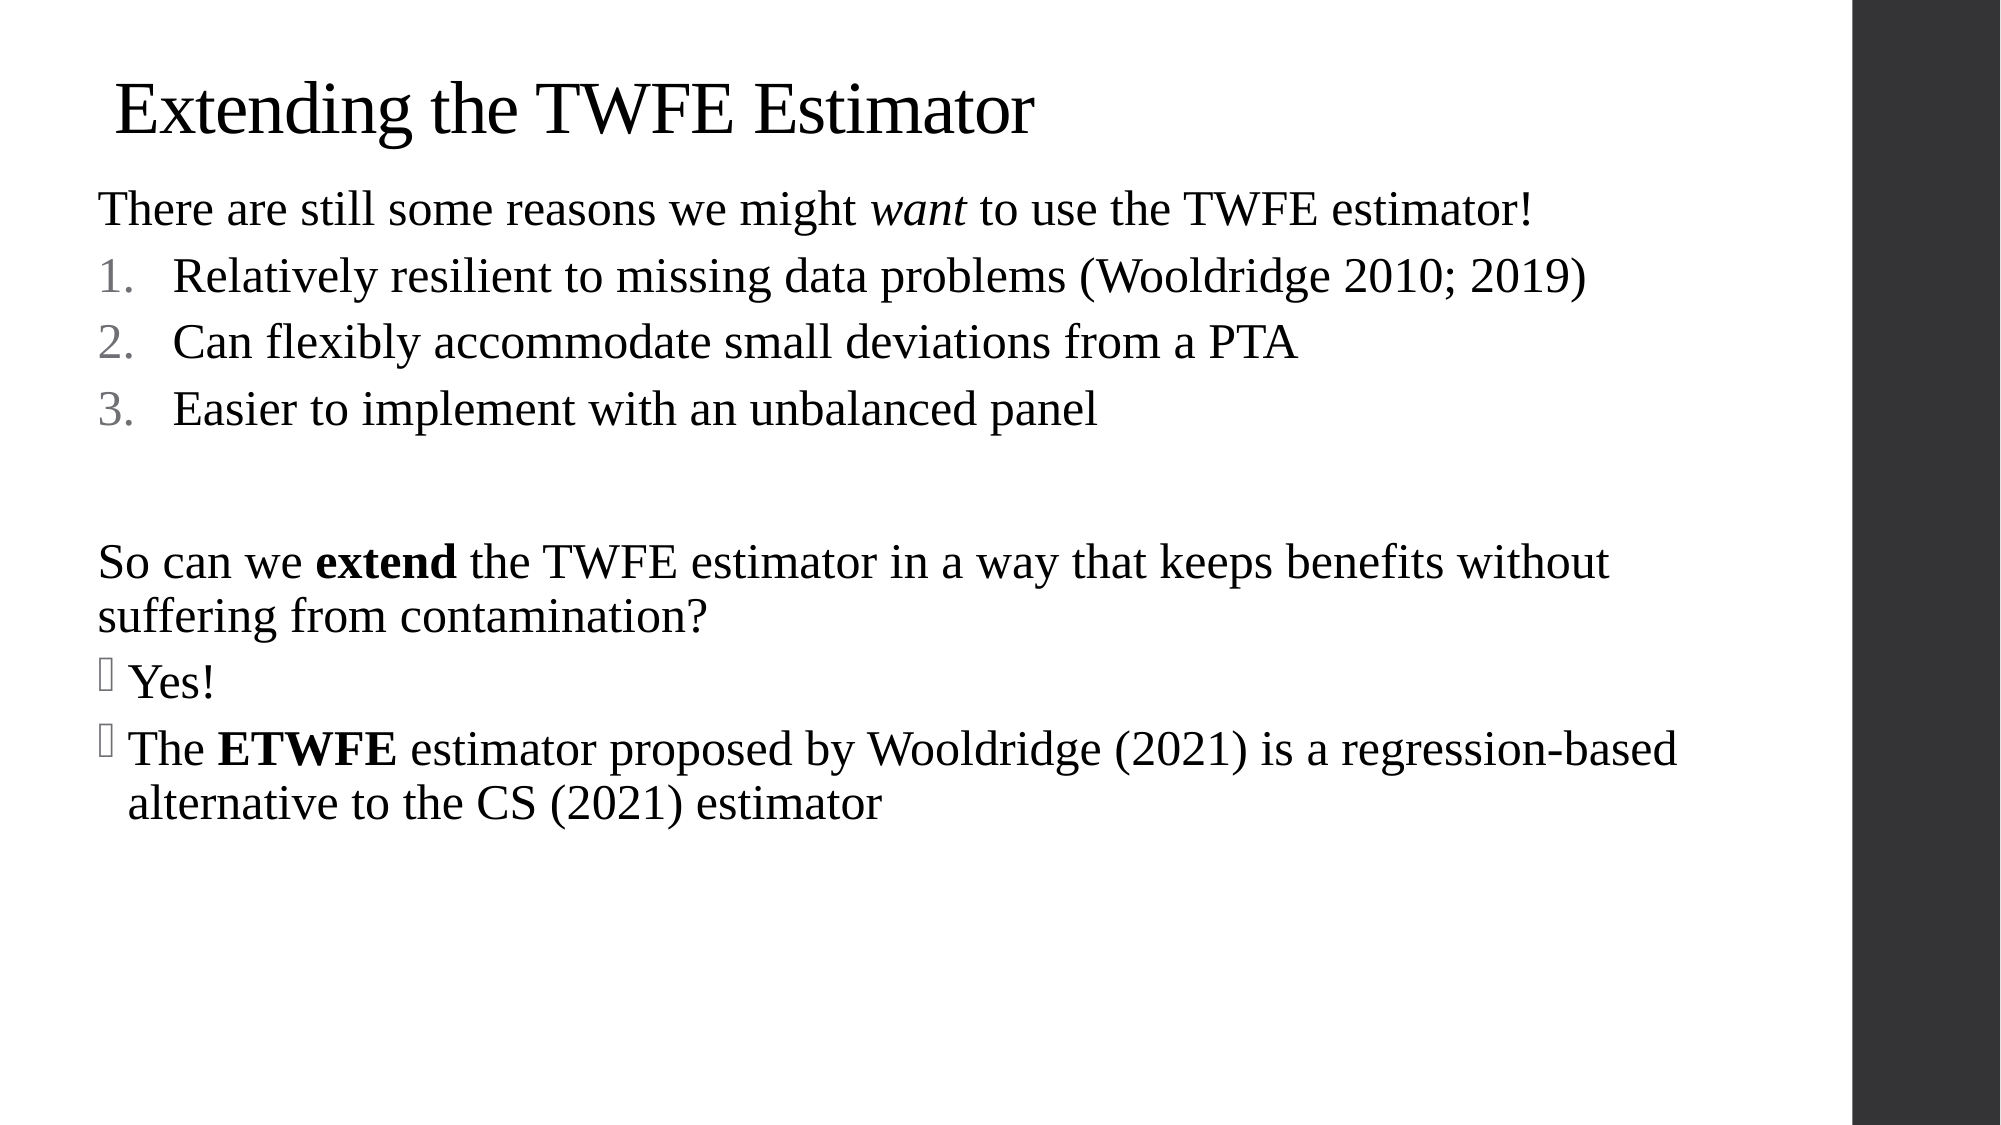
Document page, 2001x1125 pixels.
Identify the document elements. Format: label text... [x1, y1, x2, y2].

list There are still some reasons we might want to use the TWFE estimator! Relatively resilient to missing data problems (Wooldridge 2010; 2019) Can flexibly accommodate small deviations from a PTA Easier to implement with an unbalanced panel So can we extend the TWFE estimator in a way that keeps benefits without suffering from contamination? Yes! The ETWFE estimator proposed by Wooldridge (2021) is a regression-based alternative to the CS (2021) estimator [37, 174, 1813, 1019]
title Extending the TWFE Estimator [99, 55, 1813, 158]
